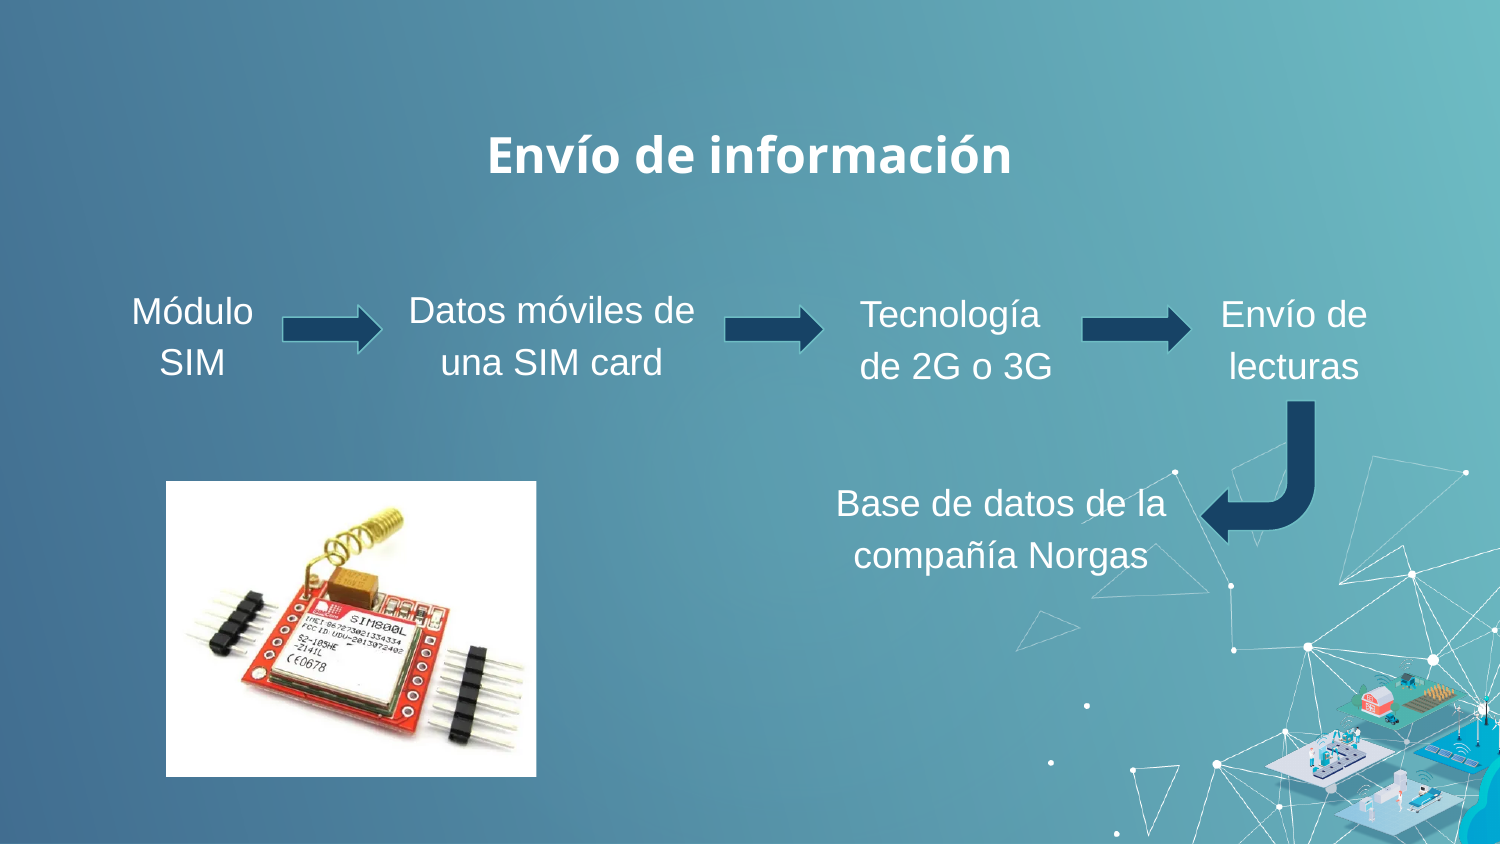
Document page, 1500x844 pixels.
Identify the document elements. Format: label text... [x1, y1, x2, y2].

text_box [282, 304, 383, 354]
list Envío de lecturas [1190, 268, 1399, 424]
list Datos móviles de una SIM card [359, 264, 744, 399]
text_box [724, 304, 825, 354]
text_box [1081, 304, 1193, 354]
list Tecnología de 2G o 3G [844, 268, 1082, 403]
picture [0, 0, 1500, 844]
text_box [1199, 400, 1316, 546]
title Envío de información [322, 108, 1178, 217]
list Módulo SIM [88, 264, 297, 373]
list Base de datos de la compañía Norgas [793, 457, 1209, 604]
